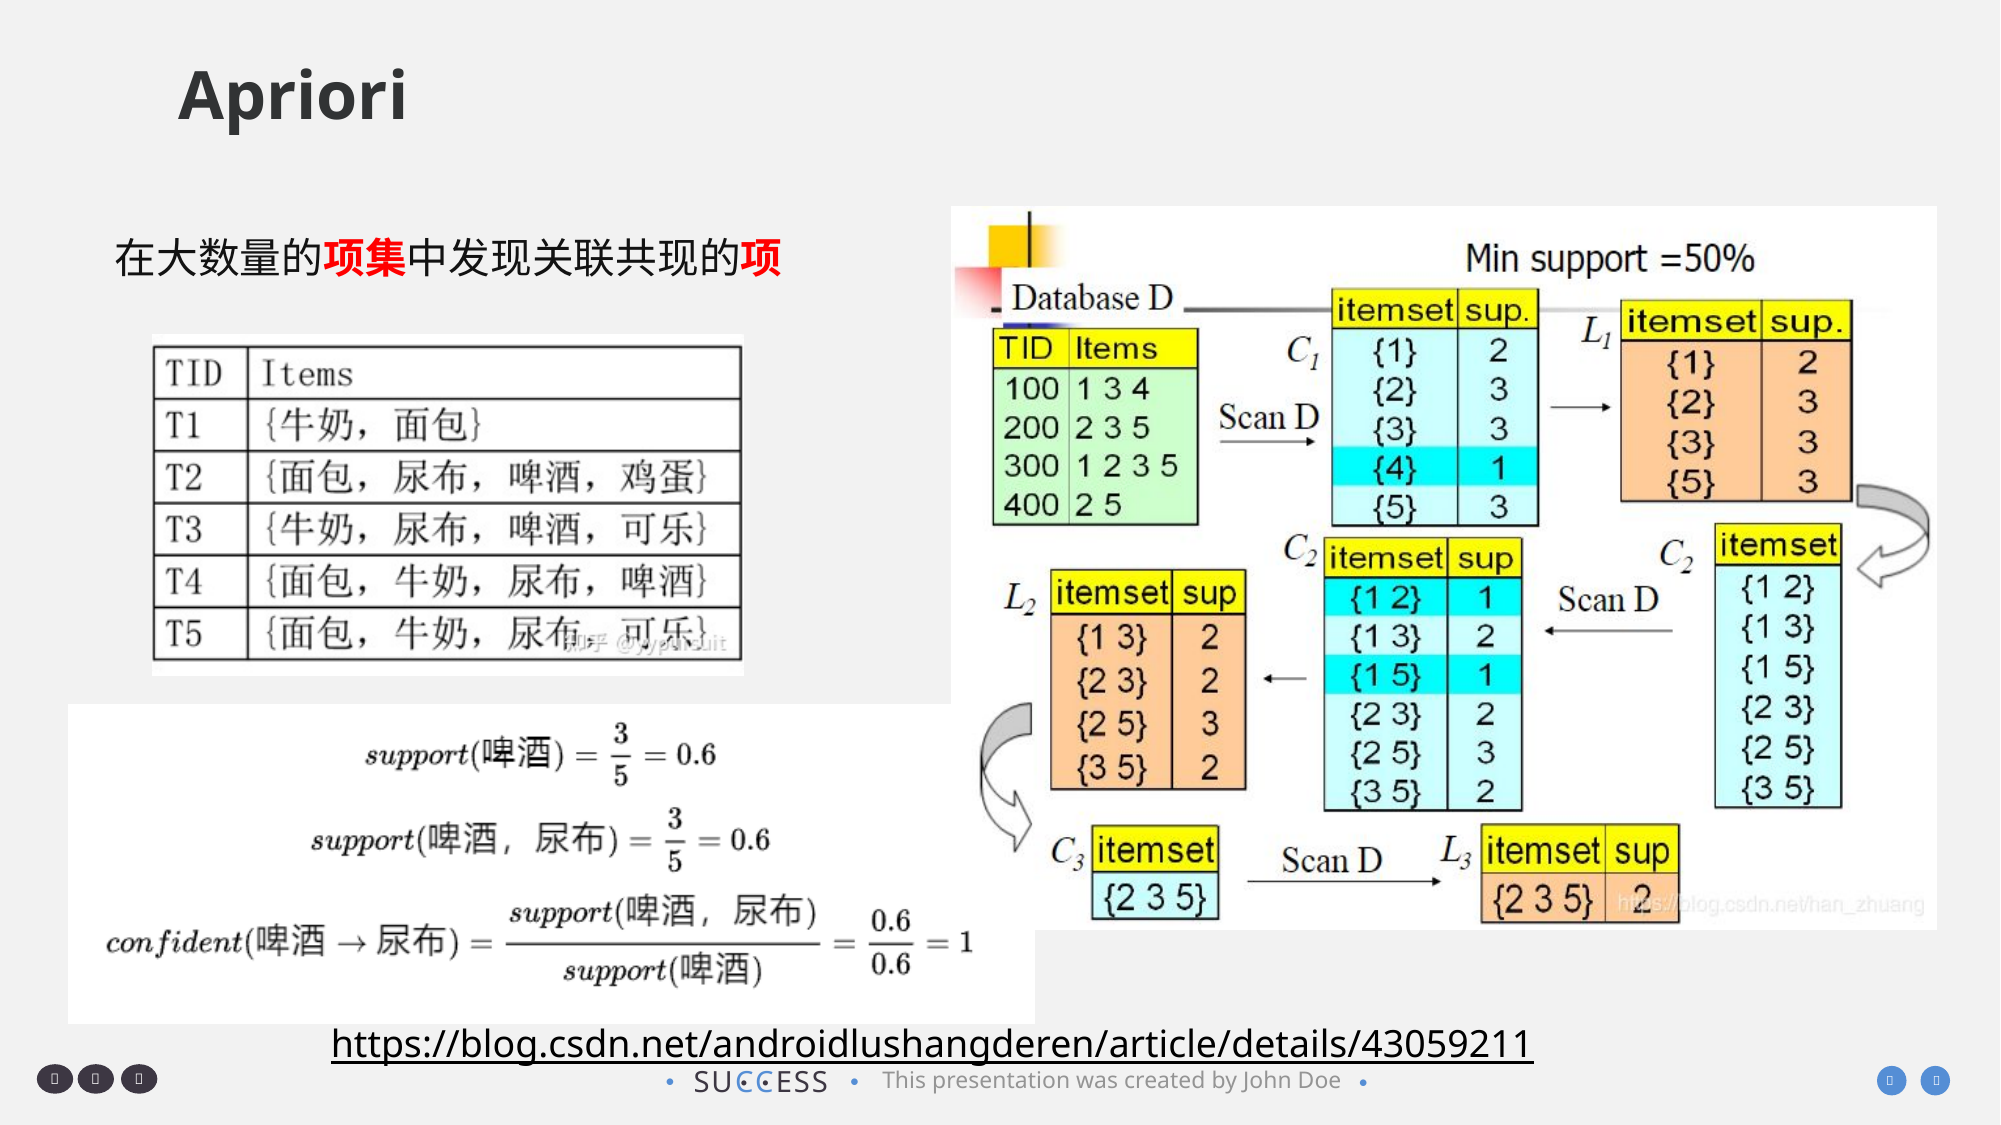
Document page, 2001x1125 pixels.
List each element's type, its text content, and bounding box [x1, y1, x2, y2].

text_box Apriori [163, 45, 1305, 141]
text_box https://blog.csdn.net/androidlushangderen/article/details/43059211 [316, 1012, 1643, 1079]
picture [152, 334, 744, 676]
picture [68, 206, 1937, 1024]
text_box 在大数量的项集中发现关联共现的项 [99, 224, 798, 290]
